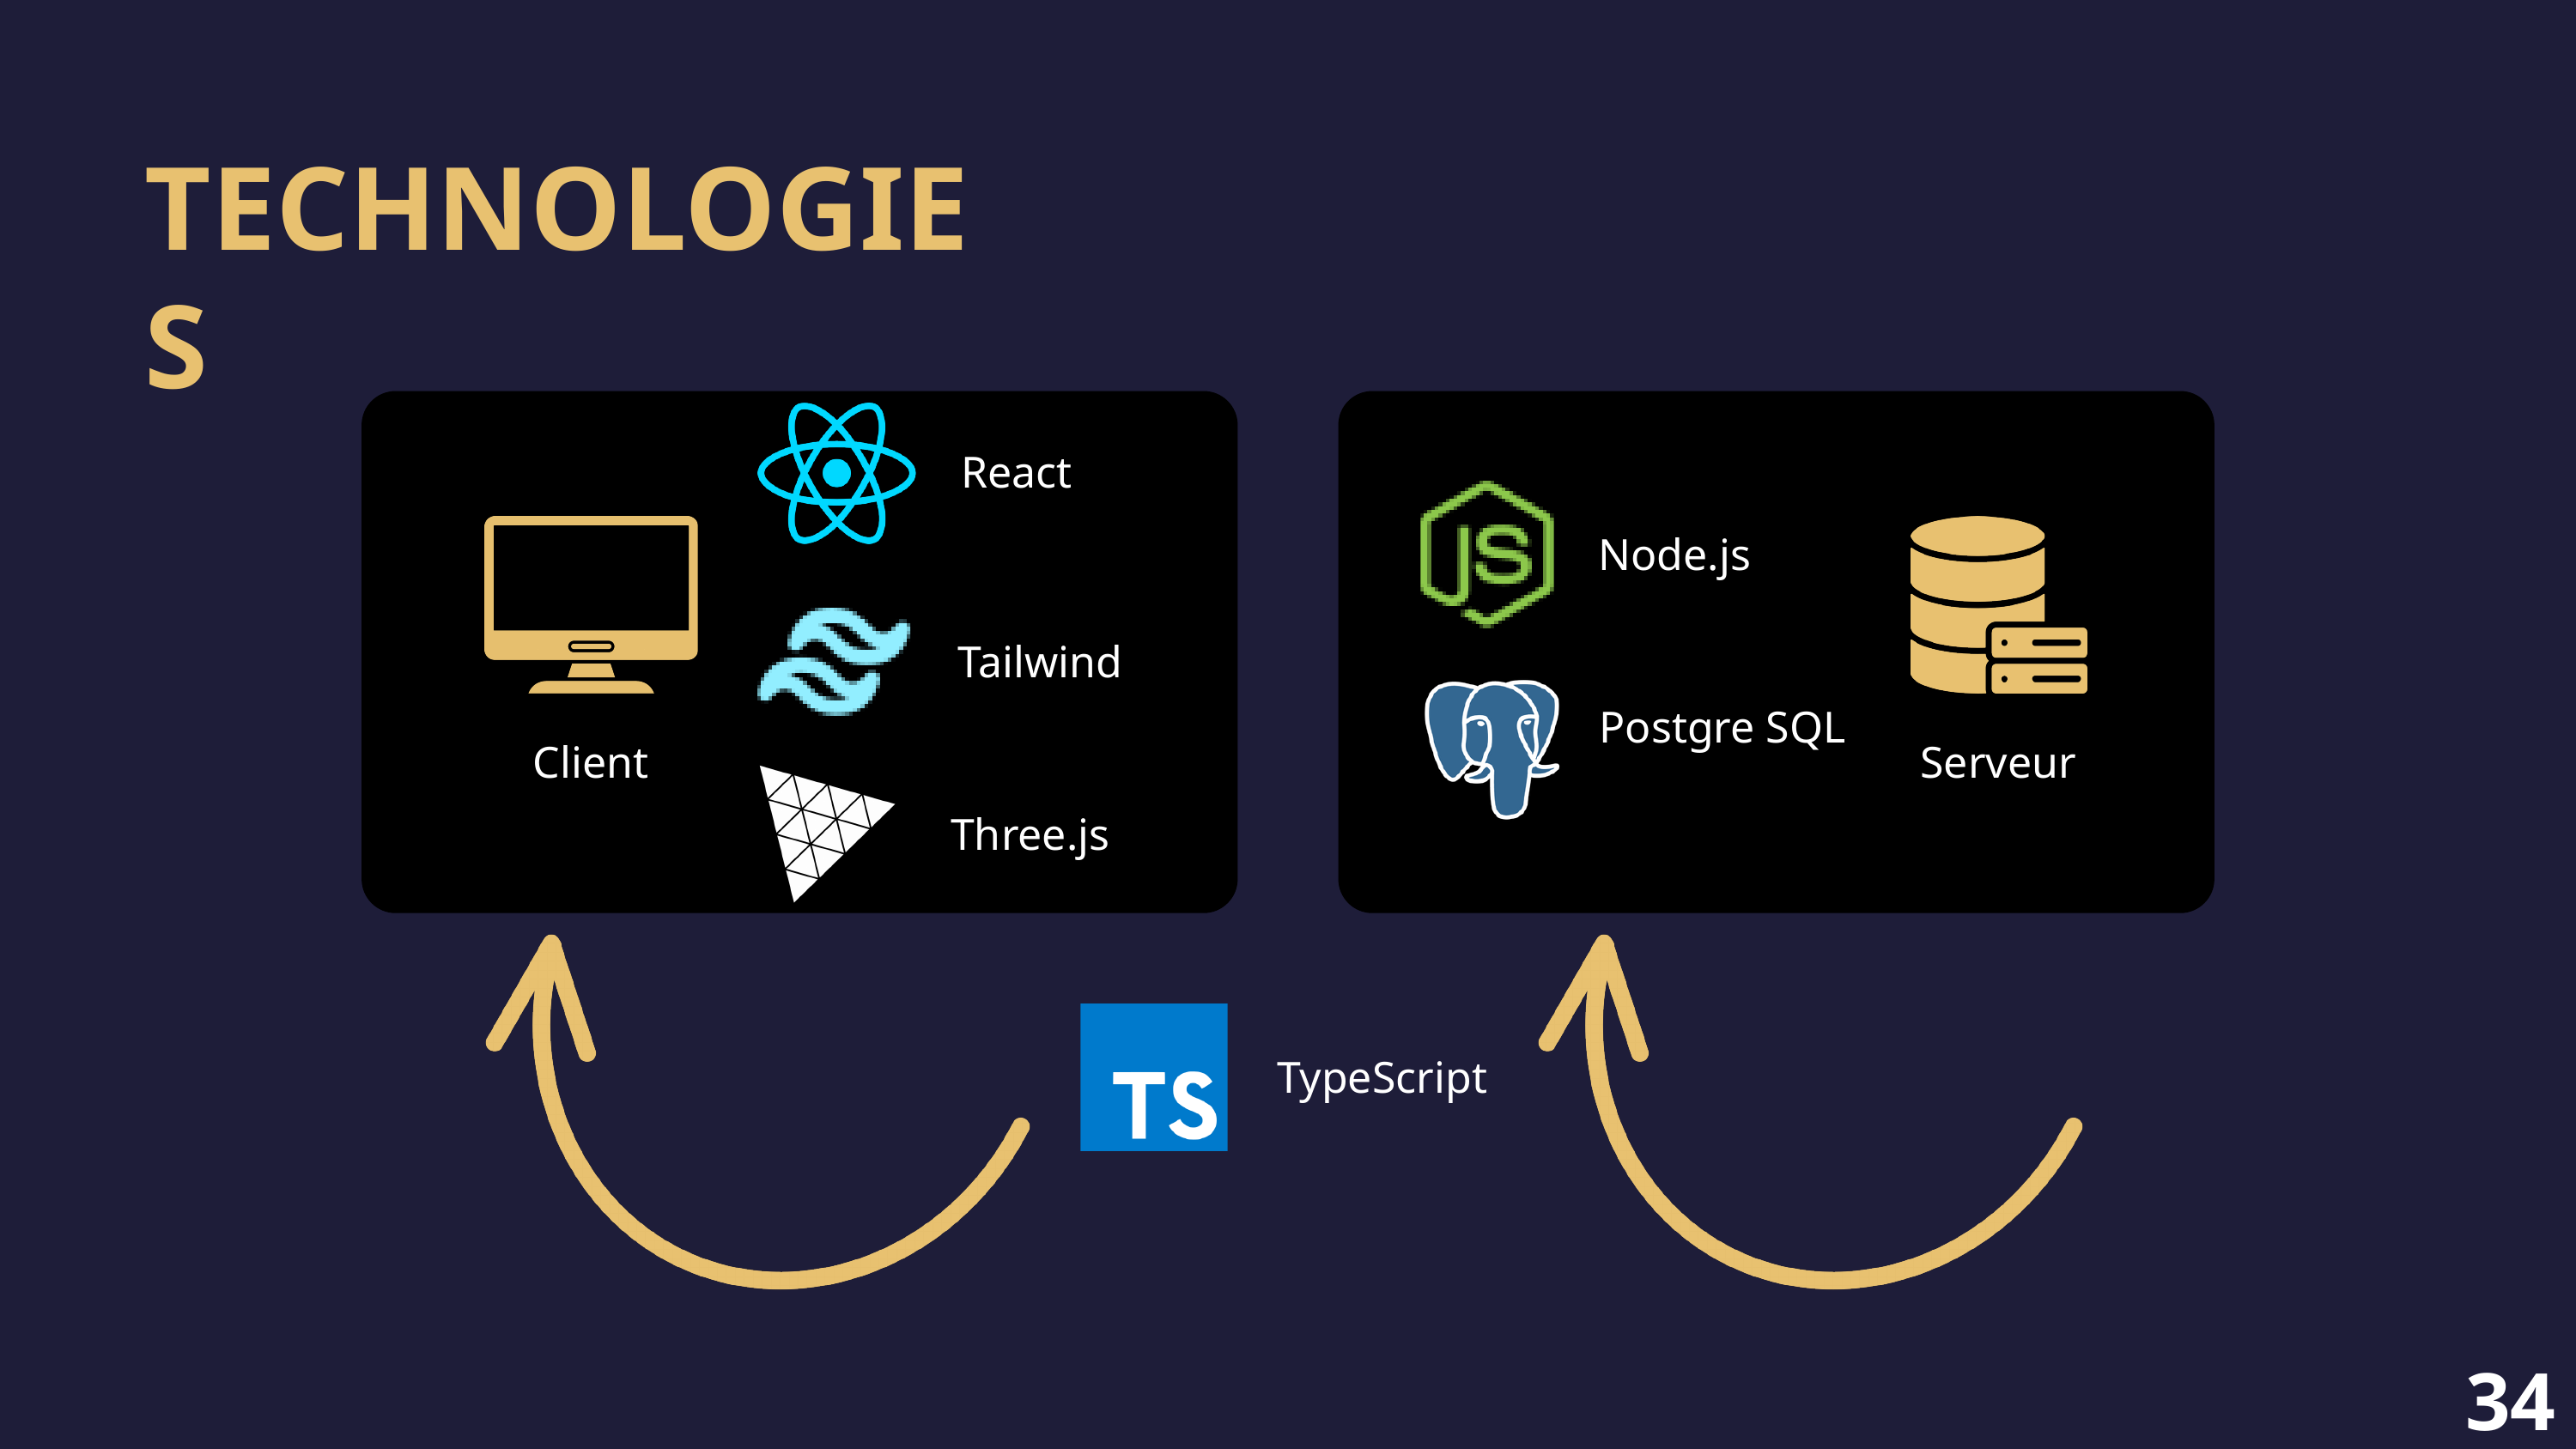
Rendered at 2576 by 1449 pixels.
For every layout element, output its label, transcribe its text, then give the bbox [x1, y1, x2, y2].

text_box [484, 934, 1031, 1304]
text_box TECHNOLOGIES [144, 135, 1030, 411]
text_box TypeScript [1265, 1042, 1499, 1102]
text_box 34 [2445, 1337, 2576, 1446]
text_box [1080, 1003, 1228, 1151]
text_box [1537, 934, 2084, 1304]
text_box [1338, 391, 2215, 913]
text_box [361, 391, 1238, 913]
